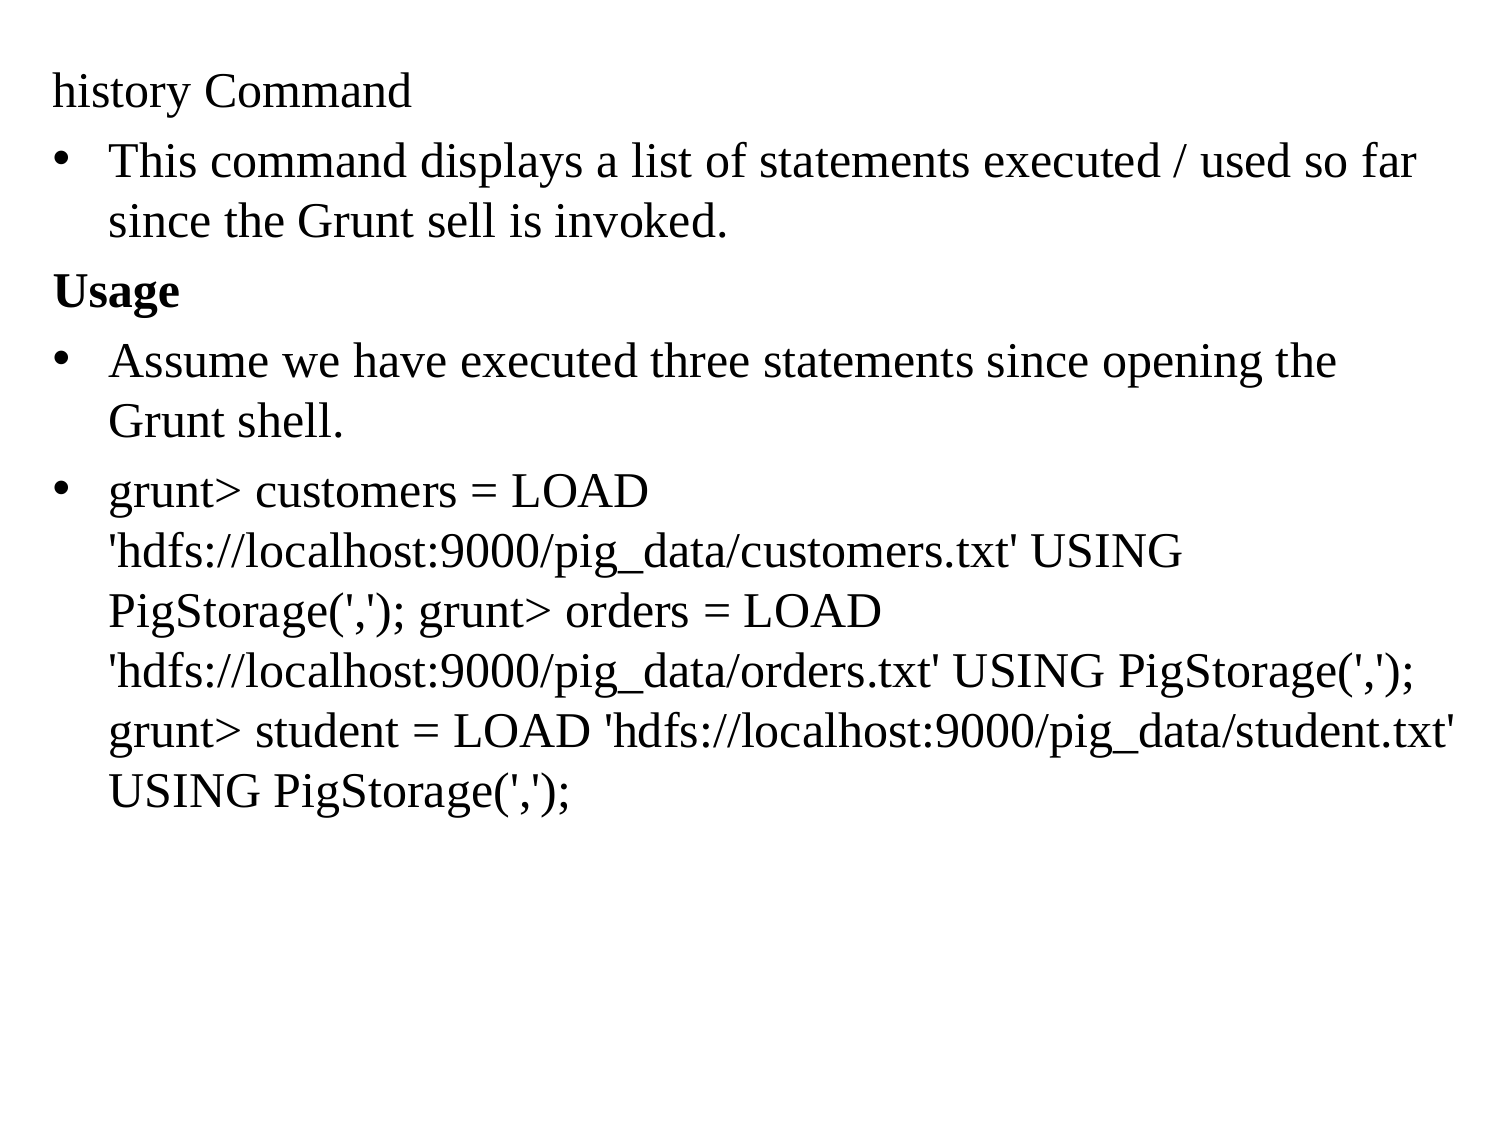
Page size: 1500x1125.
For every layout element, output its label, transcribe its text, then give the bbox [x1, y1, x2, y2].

list history Command This command displays a list of statements executed / used so far since the Grunt sell is invoked. Usage Assume we have executed three statements since opening the Grunt shell. grunt> customers = LOAD 'hdfs://localhost:9000/pig_data/customers.txt' USING PigStorage(','); grunt> orders = LOAD 'hdfs://localhost:9000/pig_data/orders.txt' USING PigStorage(','); grunt> student = LOAD 'hdfs://localhost:9000/pig_data/student.txt' USING PigStorage(','); [37, 50, 1475, 1005]
